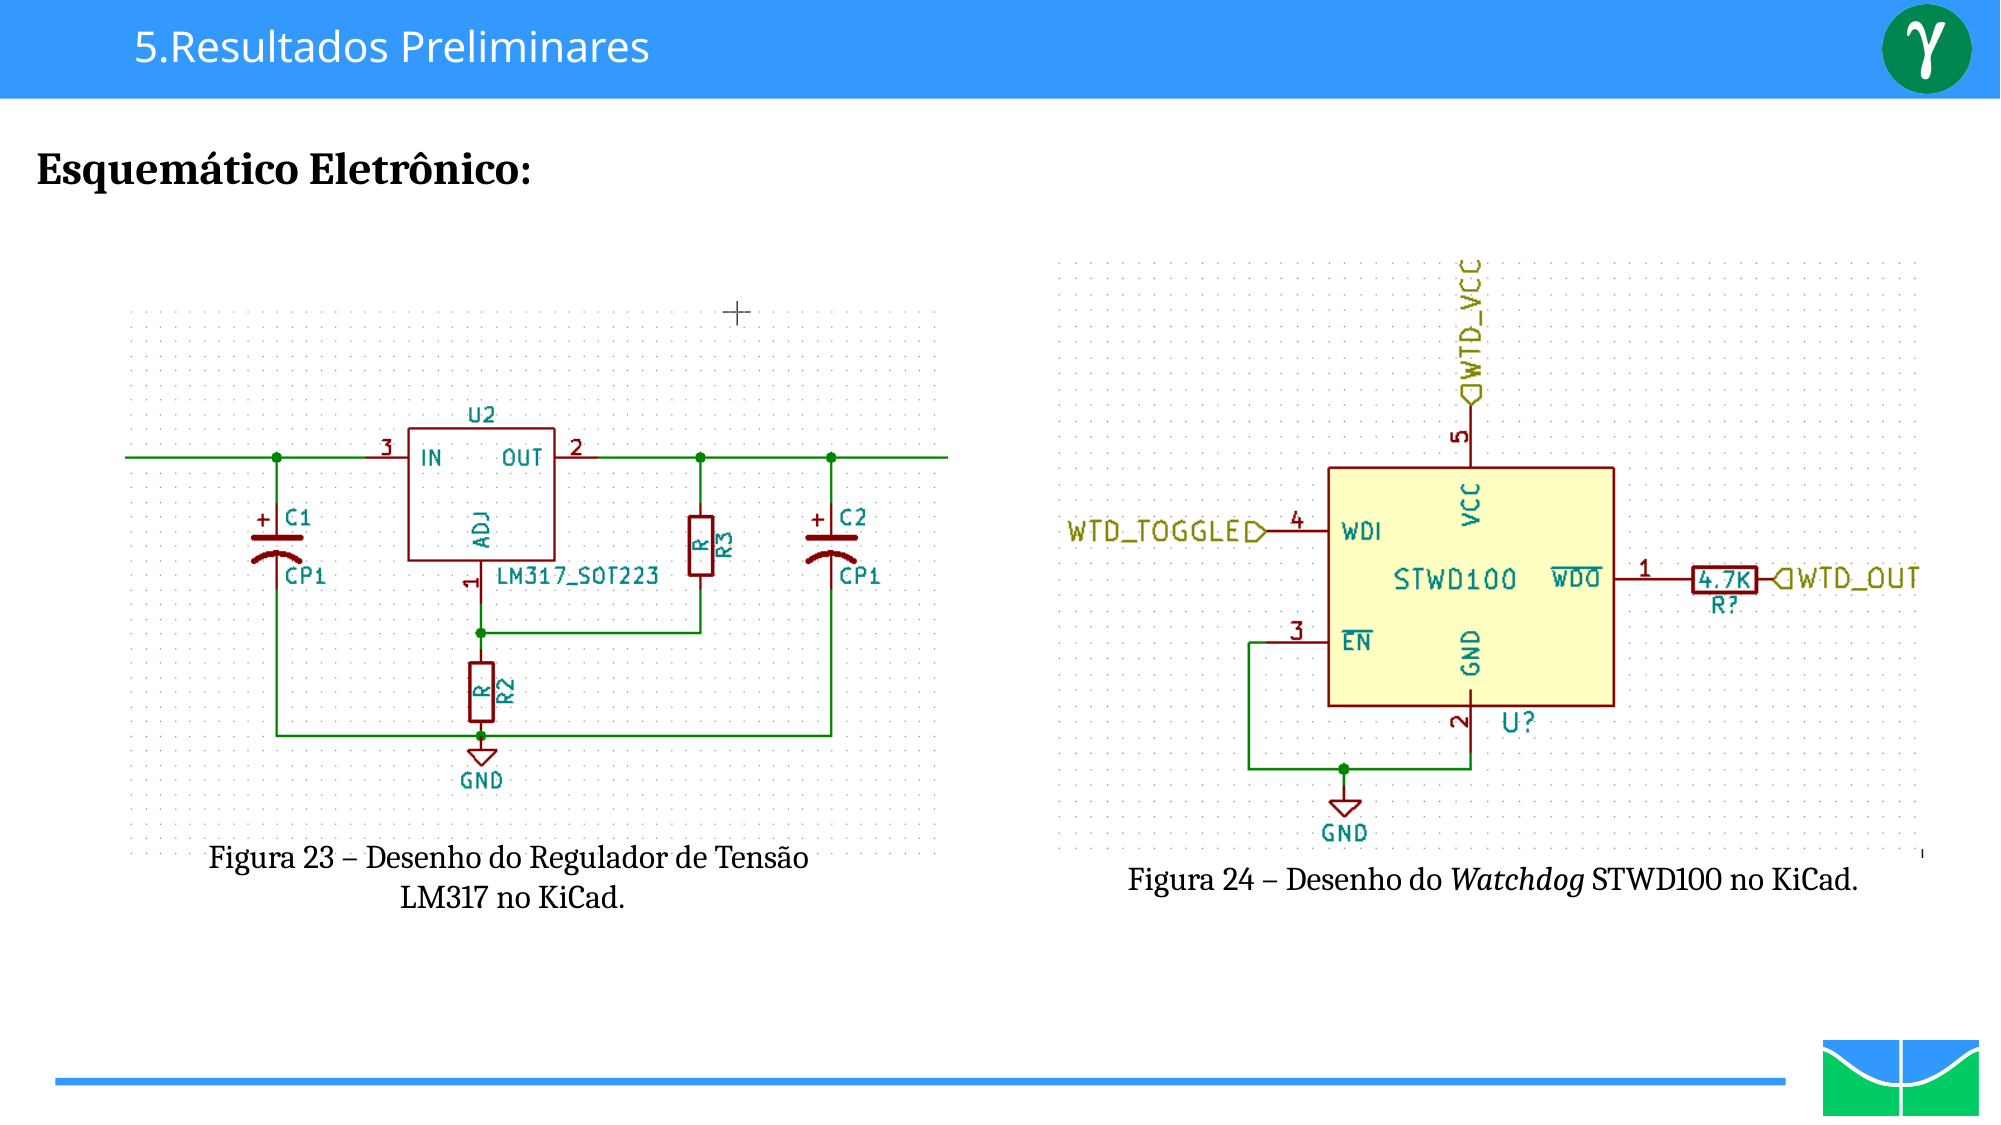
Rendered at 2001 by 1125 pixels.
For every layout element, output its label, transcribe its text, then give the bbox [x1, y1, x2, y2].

picture [1050, 250, 1927, 858]
picture [1823, 1040, 1979, 1116]
text_box [0, 0, 2000, 100]
subtitle Esquemático Eletrônico: [21, 137, 1979, 1002]
picture [125, 301, 948, 867]
text_box Figura 24 – Desenho do Watchdog STWD100 no KiCad. [1112, 858, 1874, 905]
text_box [54, 1077, 1787, 1086]
picture [1882, 4, 1972, 94]
text_box 5.Resultados Preliminares [55, 18, 729, 80]
text_box Figura 23 – Desenho do Regulador de Tensão LM317 no KiCad. [193, 867, 833, 923]
